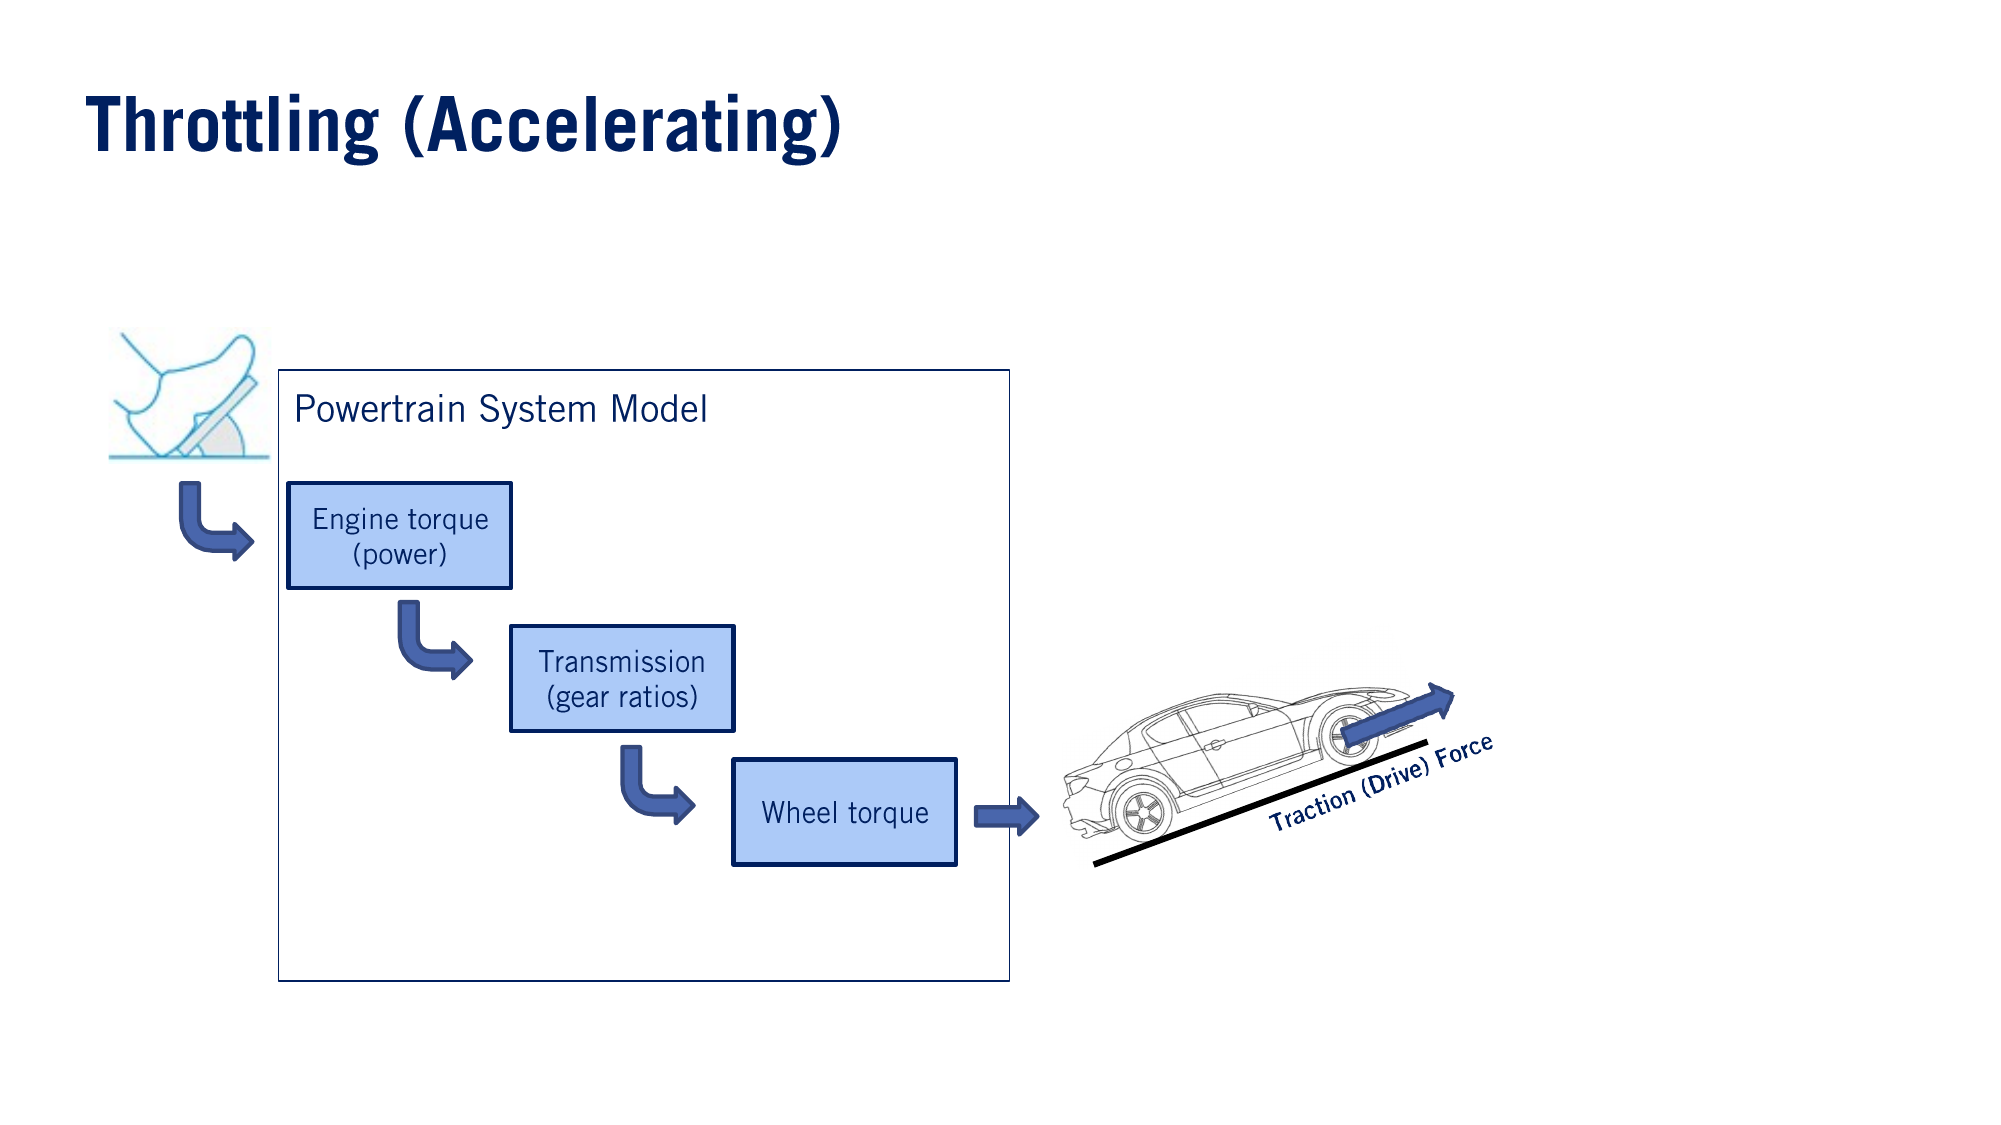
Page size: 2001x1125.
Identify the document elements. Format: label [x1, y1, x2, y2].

text_box [1062, 622, 1494, 869]
text_box [84, 77, 894, 168]
text_box [108, 327, 1011, 983]
text_box [973, 795, 1041, 838]
